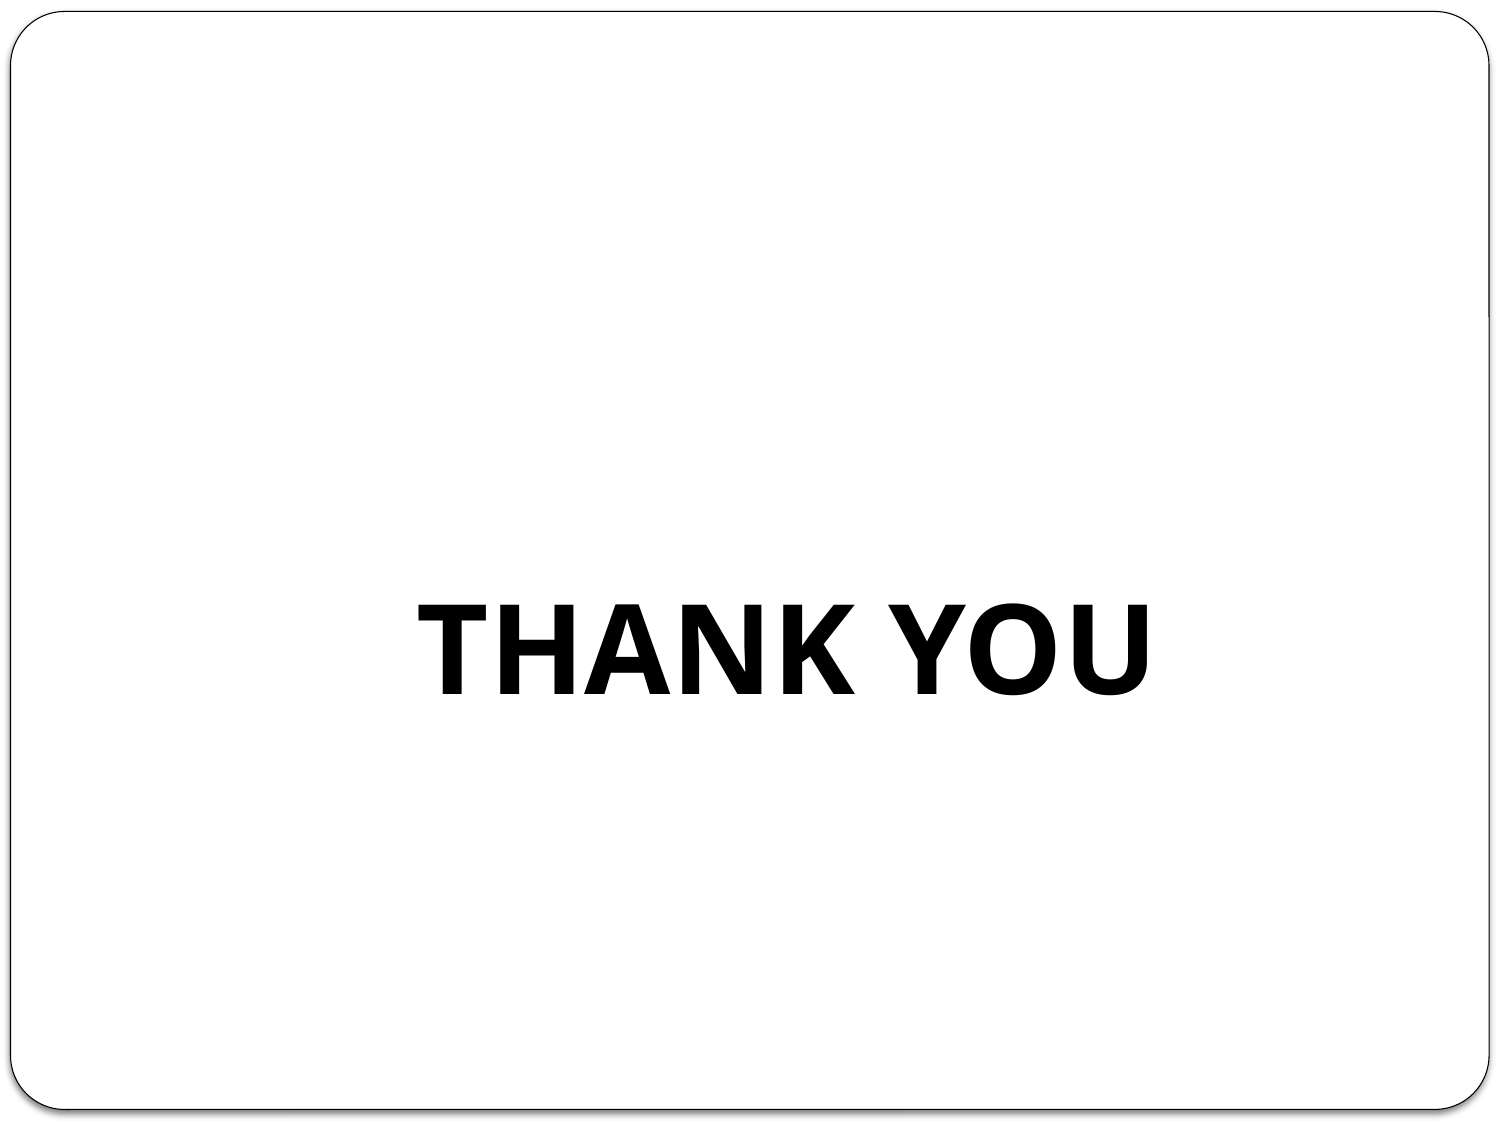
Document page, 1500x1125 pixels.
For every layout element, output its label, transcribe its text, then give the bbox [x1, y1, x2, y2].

list THANK YOU [150, 237, 1425, 988]
